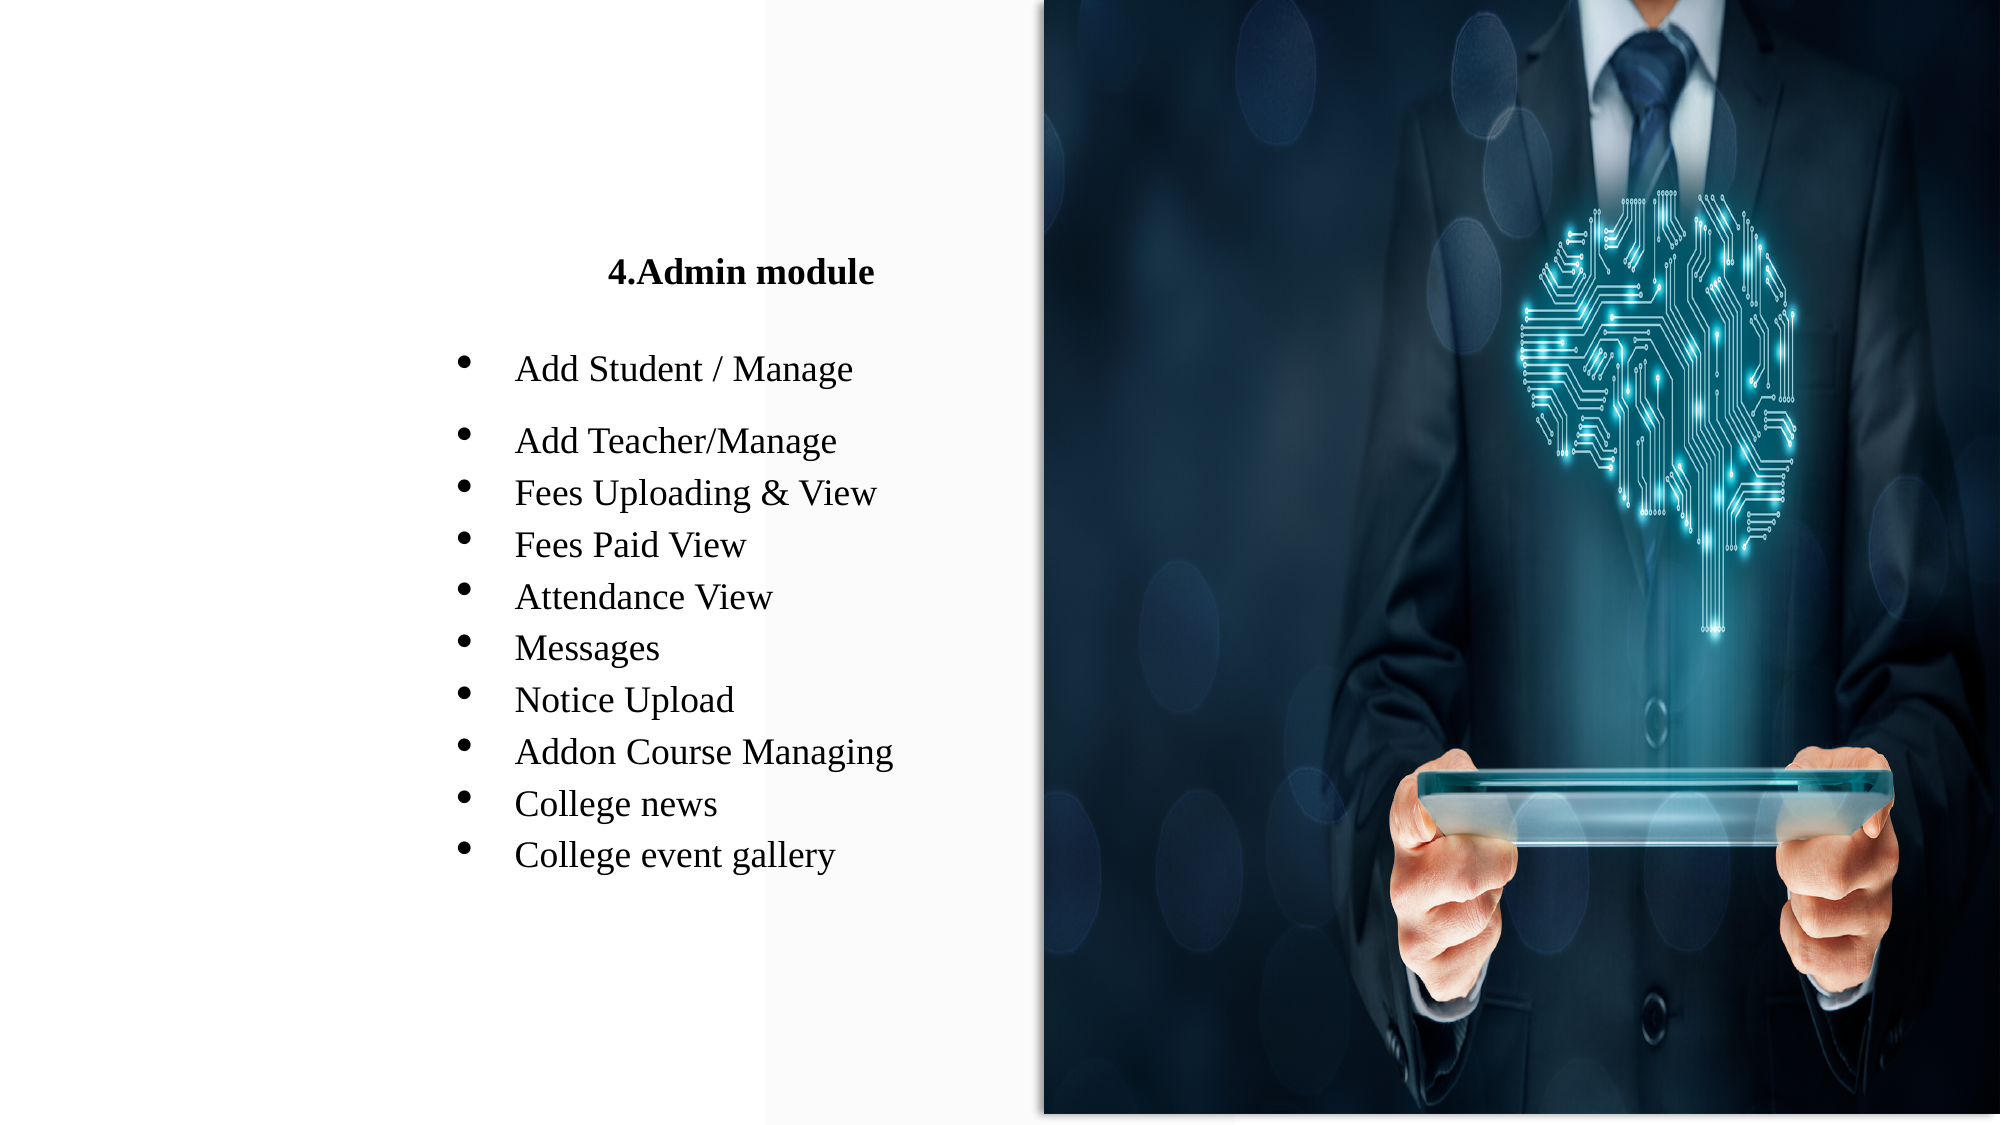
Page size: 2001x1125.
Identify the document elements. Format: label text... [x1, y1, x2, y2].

picture [1043, 0, 2000, 1114]
text_box 4.Admin module Add Student / Manage Add Teacher/Manage Fees Uploading & View Fees Paid View Attendance View Messages Notice Upload Addon Course Managing College news College event gallery [443, 239, 1033, 883]
